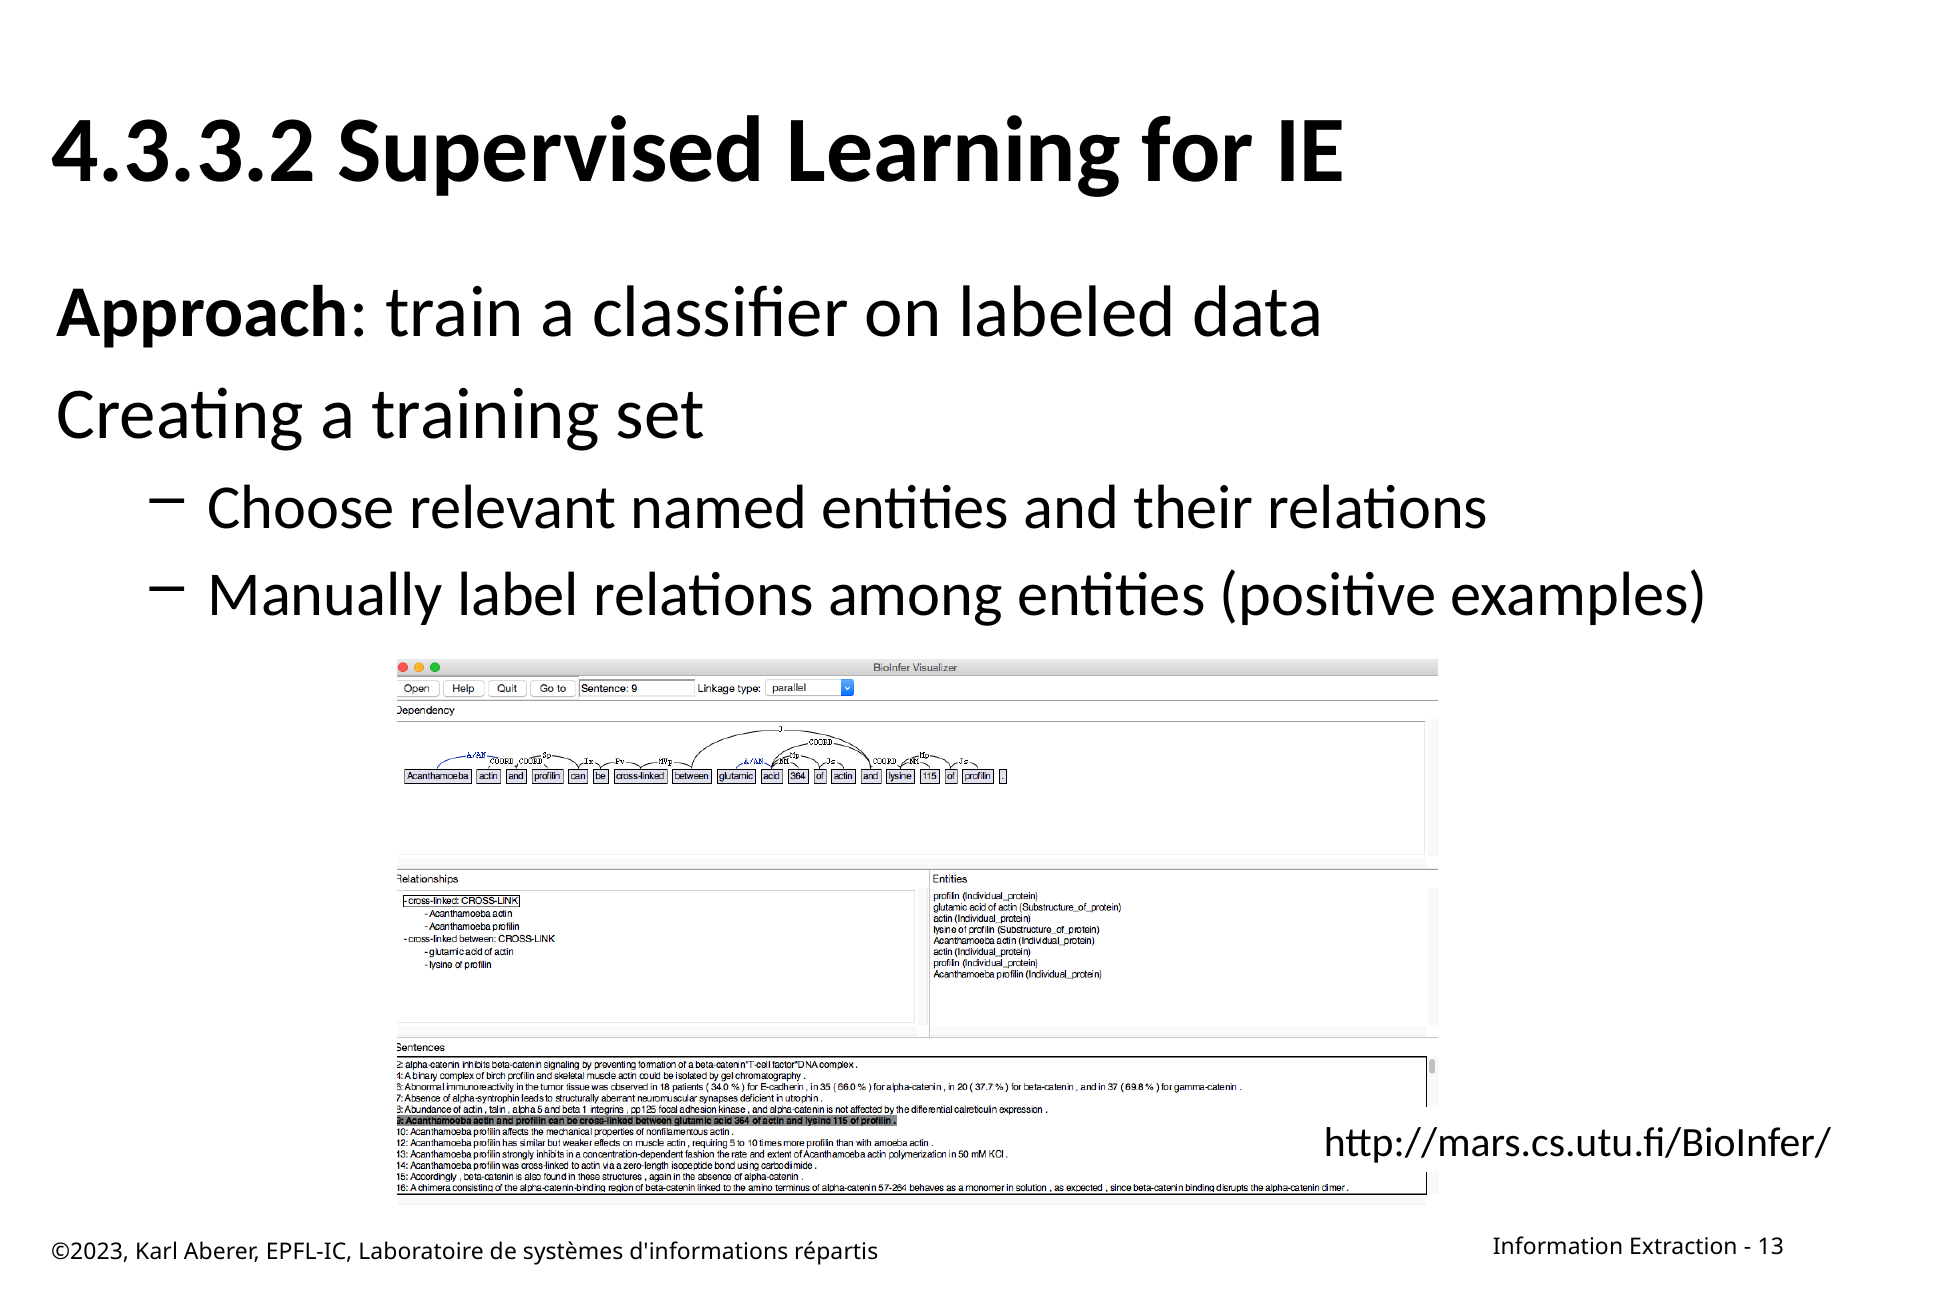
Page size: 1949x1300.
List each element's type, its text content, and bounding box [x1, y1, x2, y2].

footer ©2023, Karl Aberer, EPFL-IC, Laboratoire de systèmes d'informations répartis [32, 1227, 1284, 1271]
text_box http://mars.cs.utu.fi/BioInfer/ [1443, 1107, 1850, 1172]
title 4.3.3.2 Supervised Learning for IE [32, 57, 1803, 232]
picture [397, 659, 1438, 1205]
list Approach: train a classifier on labeled data Creating a training set Choose relevant named entities and their relations Manually label relations among entities (positive examples) [37, 253, 1809, 1208]
